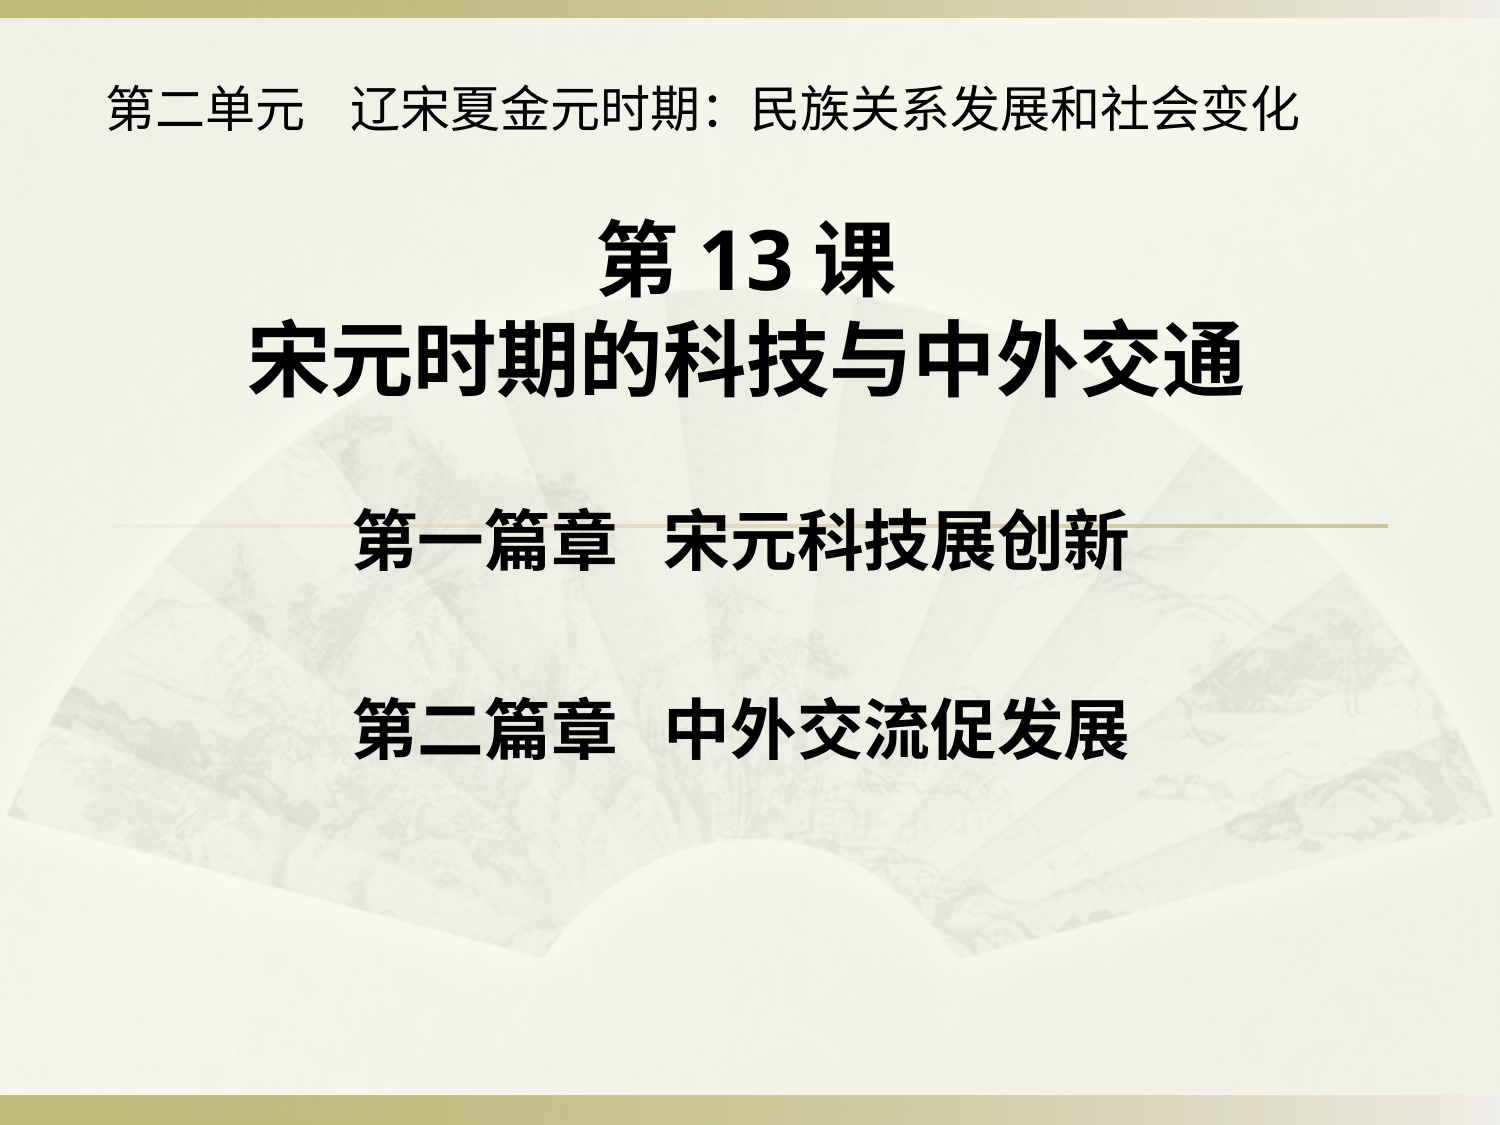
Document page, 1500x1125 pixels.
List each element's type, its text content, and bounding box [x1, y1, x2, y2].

text_box 第二单元 辽宋夏金元时期：民族关系发展和社会变化 [90, 70, 1316, 145]
text_box 第13课 宋元时期的科技与中外交通 [232, 199, 1261, 415]
text_box 第一篇章 宋元科技展创新 [336, 491, 1500, 587]
text_box 第二篇章 中外交流促发展 [336, 680, 1474, 776]
